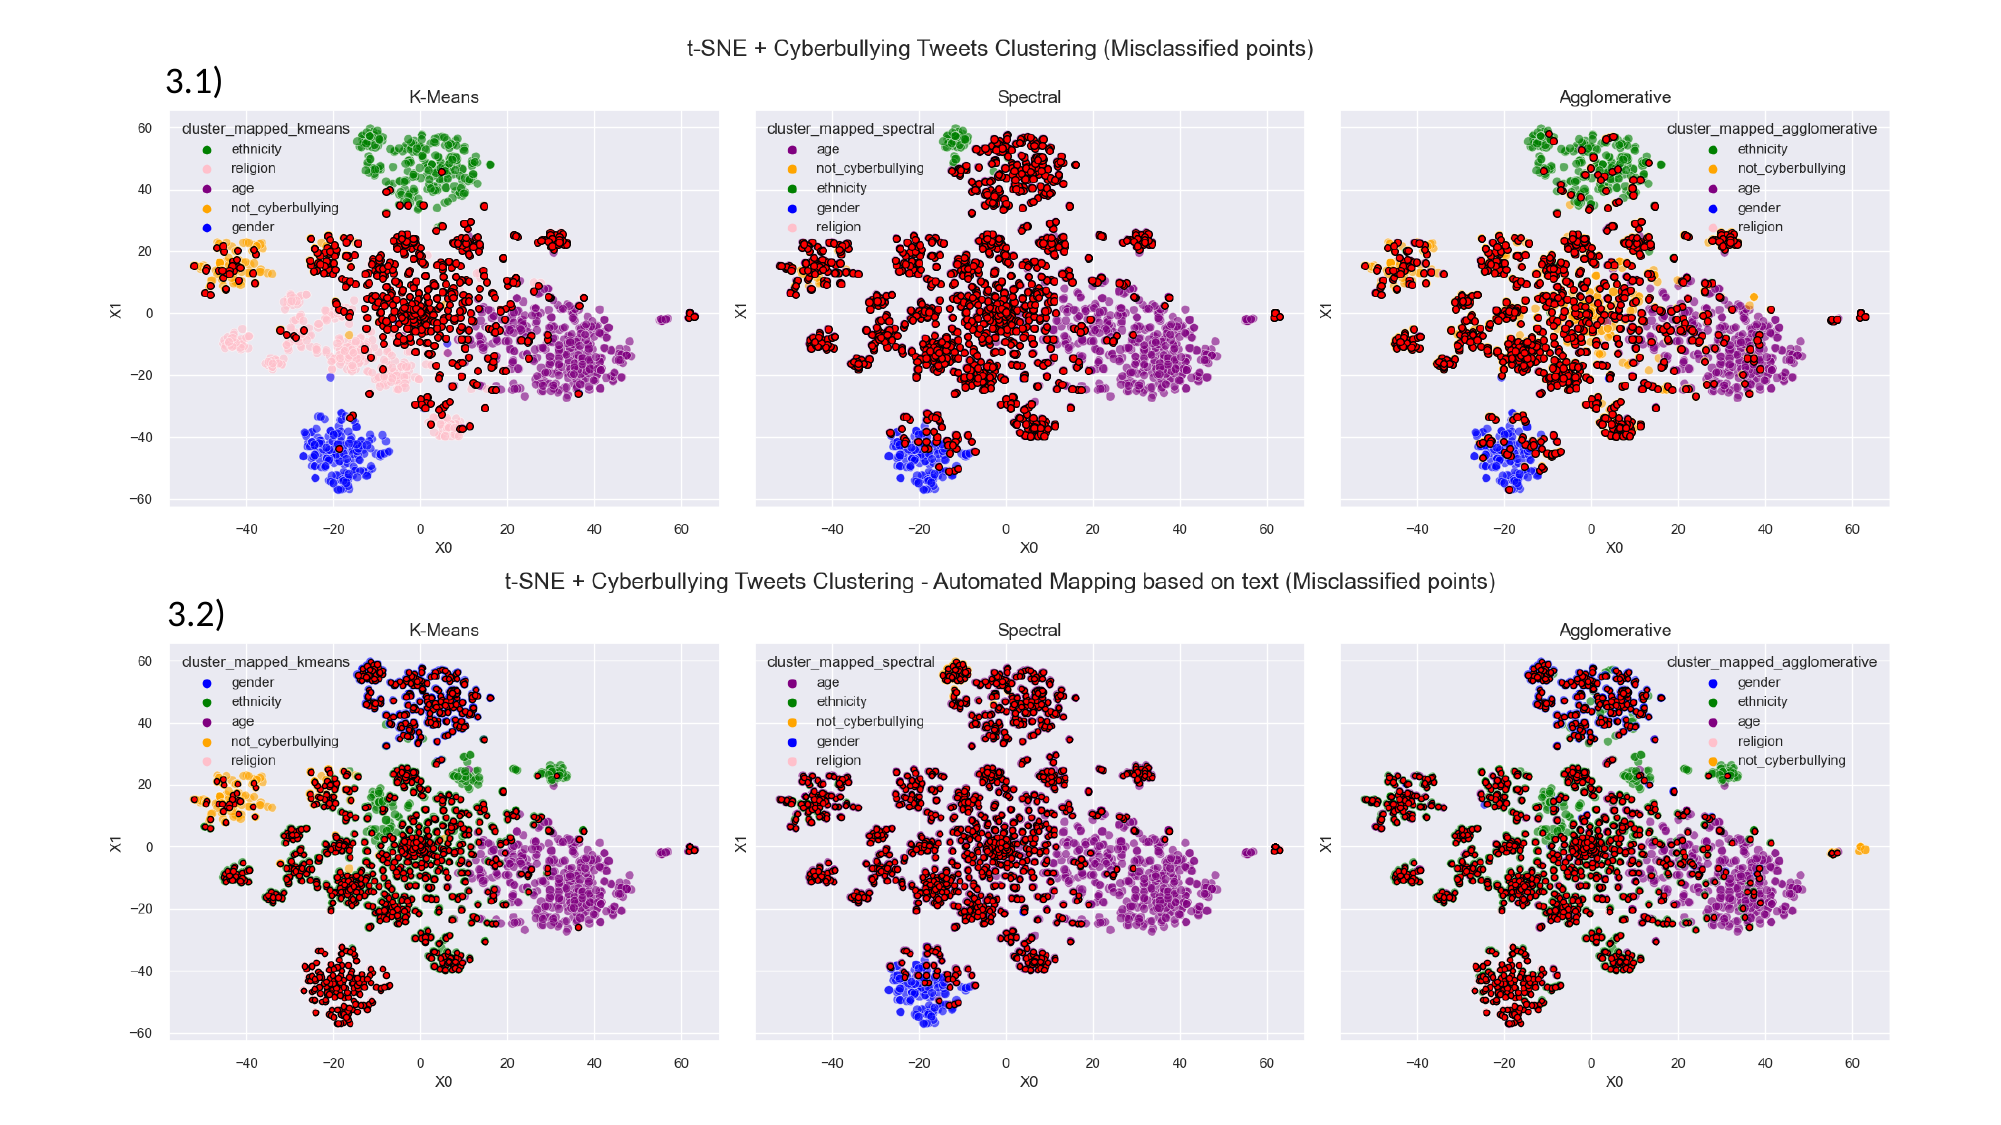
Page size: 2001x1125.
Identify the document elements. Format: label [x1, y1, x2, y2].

text_box [101, 30, 1899, 1098]
